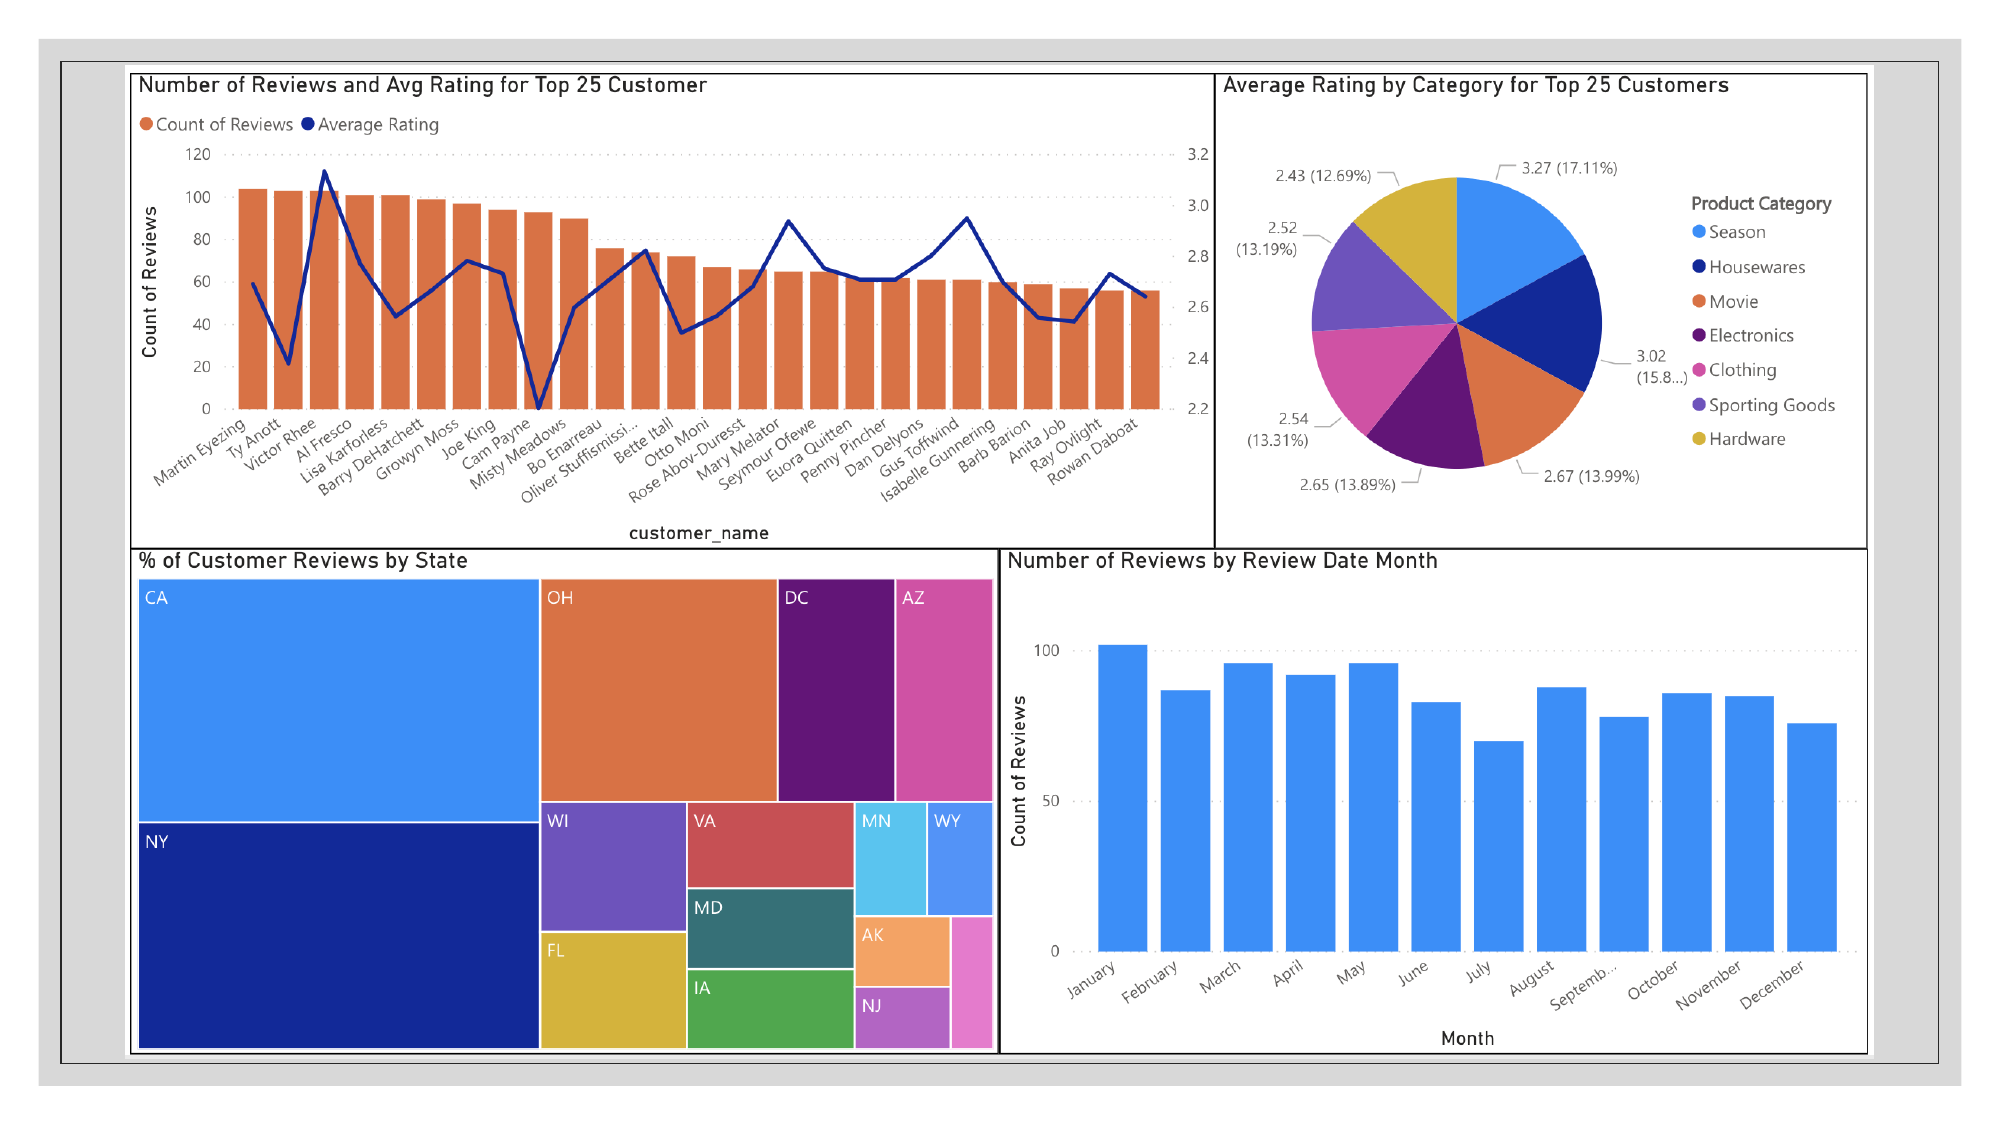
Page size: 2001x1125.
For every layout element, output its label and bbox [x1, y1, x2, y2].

picture [125, 65, 1874, 1059]
